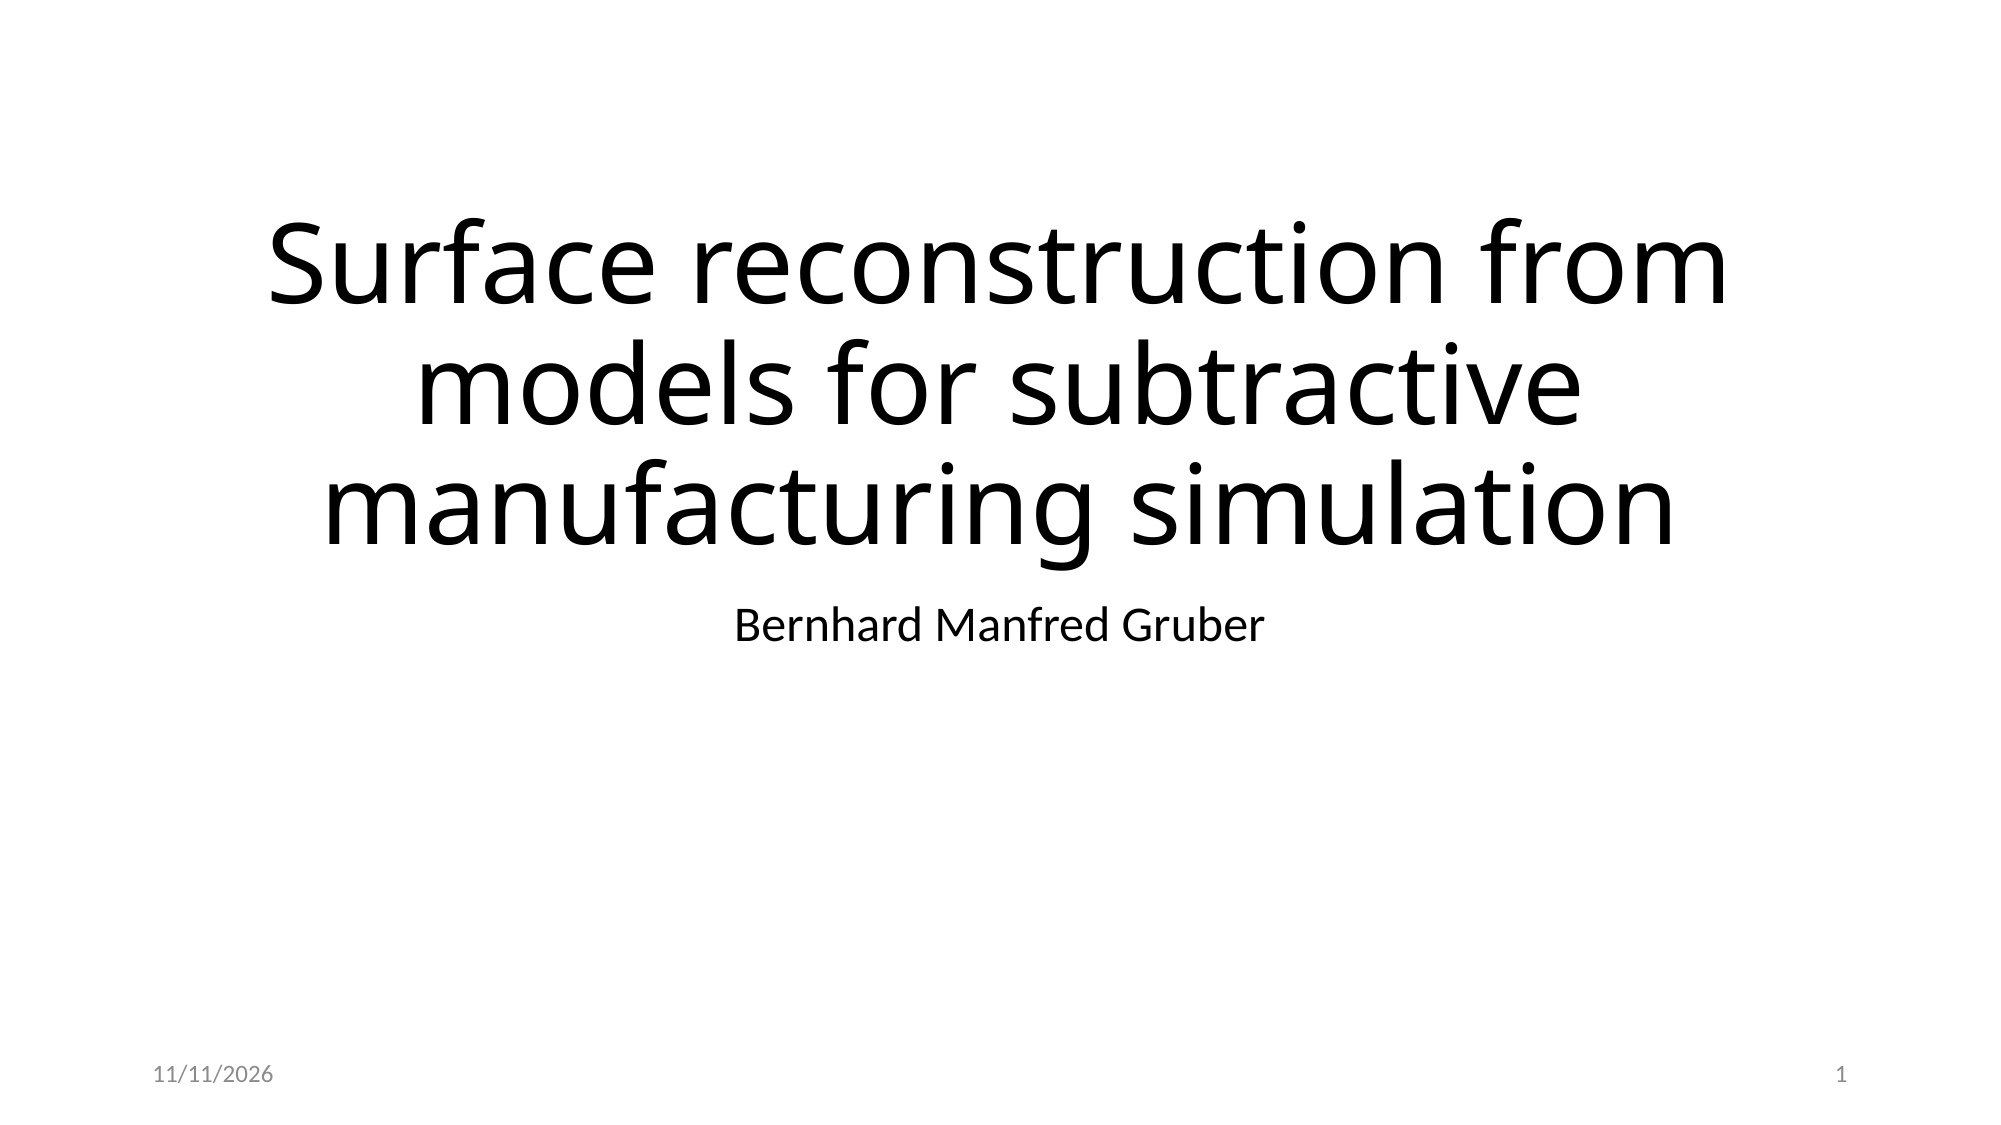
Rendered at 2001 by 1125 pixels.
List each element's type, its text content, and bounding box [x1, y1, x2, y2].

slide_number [137, 1042, 588, 1103]
title Surface reconstruction from models for subtractive manufacturing simulation [249, 184, 1750, 576]
slide_number 1 [1412, 1042, 1863, 1103]
subtitle Bernhard Manfred Gruber [249, 590, 1750, 863]
